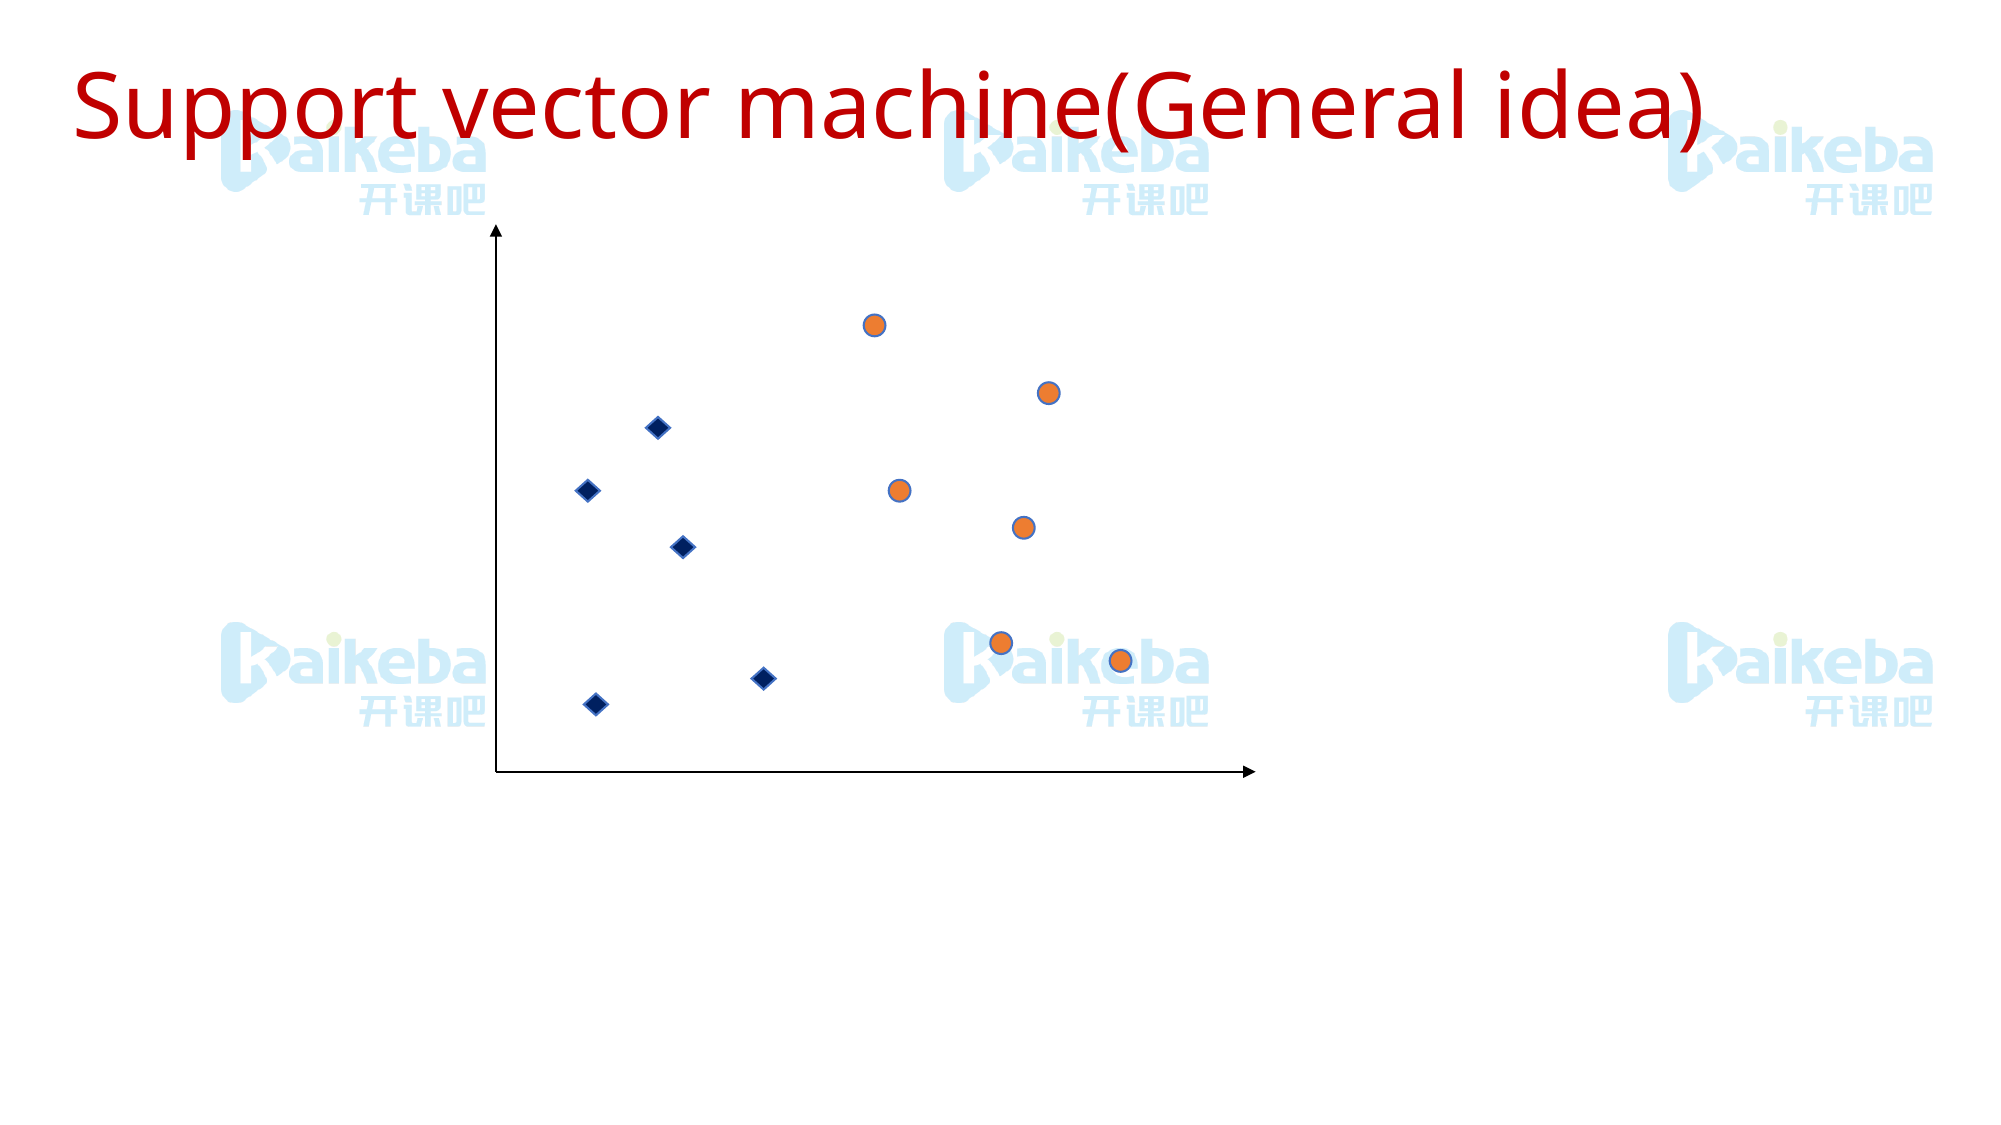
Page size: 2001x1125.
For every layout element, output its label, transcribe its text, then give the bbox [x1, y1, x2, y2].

text_box [575, 479, 600, 502]
text_box [1109, 650, 1132, 672]
title Support vector machine(General idea) [64, 0, 1791, 218]
text_box [645, 416, 671, 439]
text_box [1037, 382, 1060, 405]
text_box [583, 693, 609, 716]
text_box [1012, 516, 1035, 539]
text_box [990, 632, 1013, 655]
text_box [670, 536, 696, 559]
text_box [751, 667, 776, 690]
text_box [888, 479, 911, 502]
text_box [863, 314, 886, 337]
